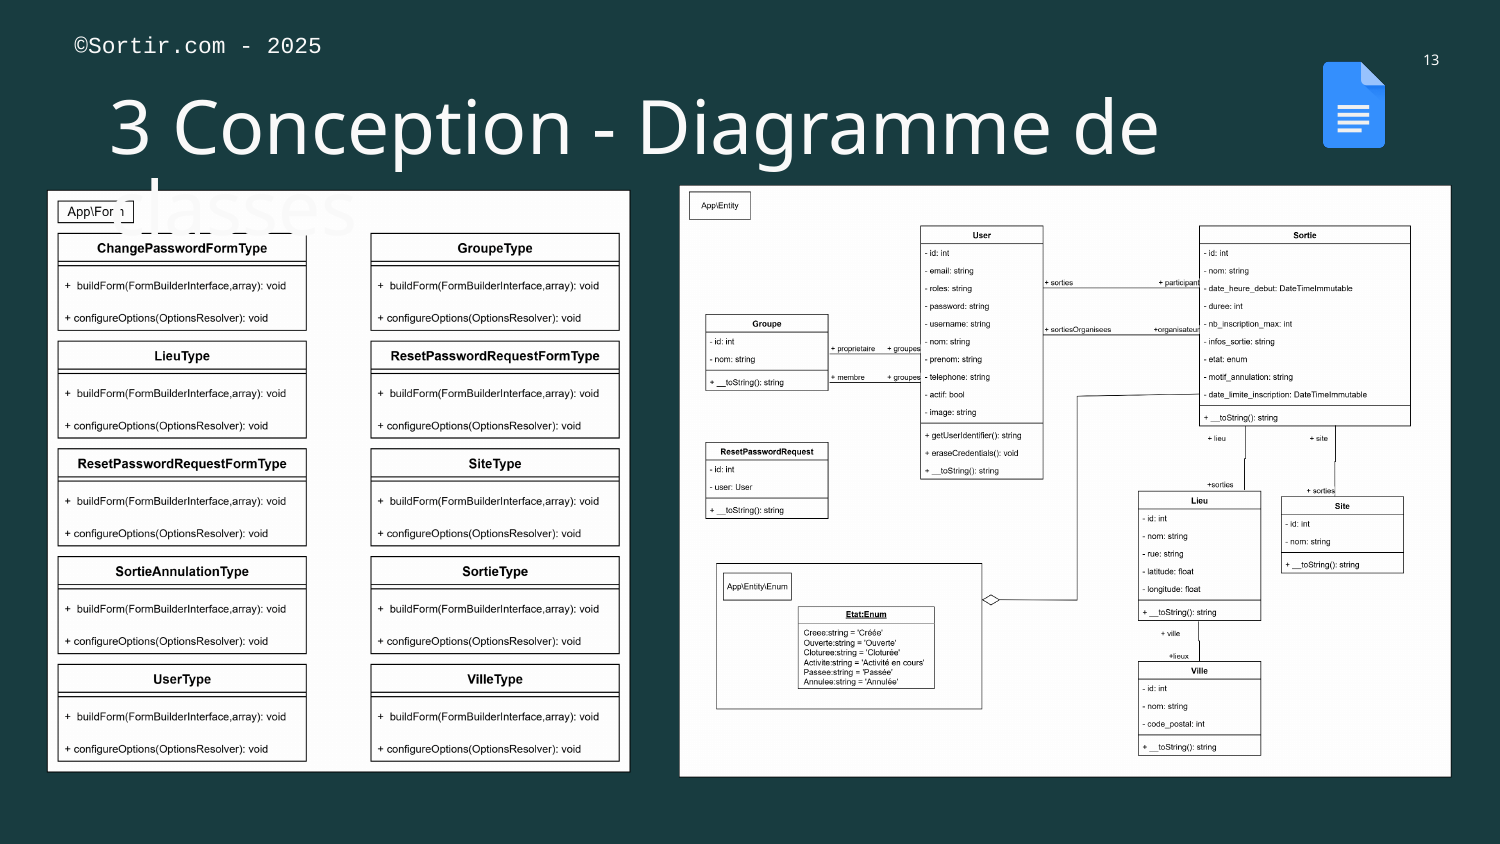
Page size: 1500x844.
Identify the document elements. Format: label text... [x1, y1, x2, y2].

slide_number ‹#› [1349, 35, 1440, 75]
picture [665, 170, 1465, 791]
picture [25, 167, 652, 794]
picture [1297, 60, 1419, 152]
text_box ©Sortir.com - 2025 [59, 16, 552, 72]
text_box 3 Conception - Diagramme de classes [94, 74, 1419, 348]
